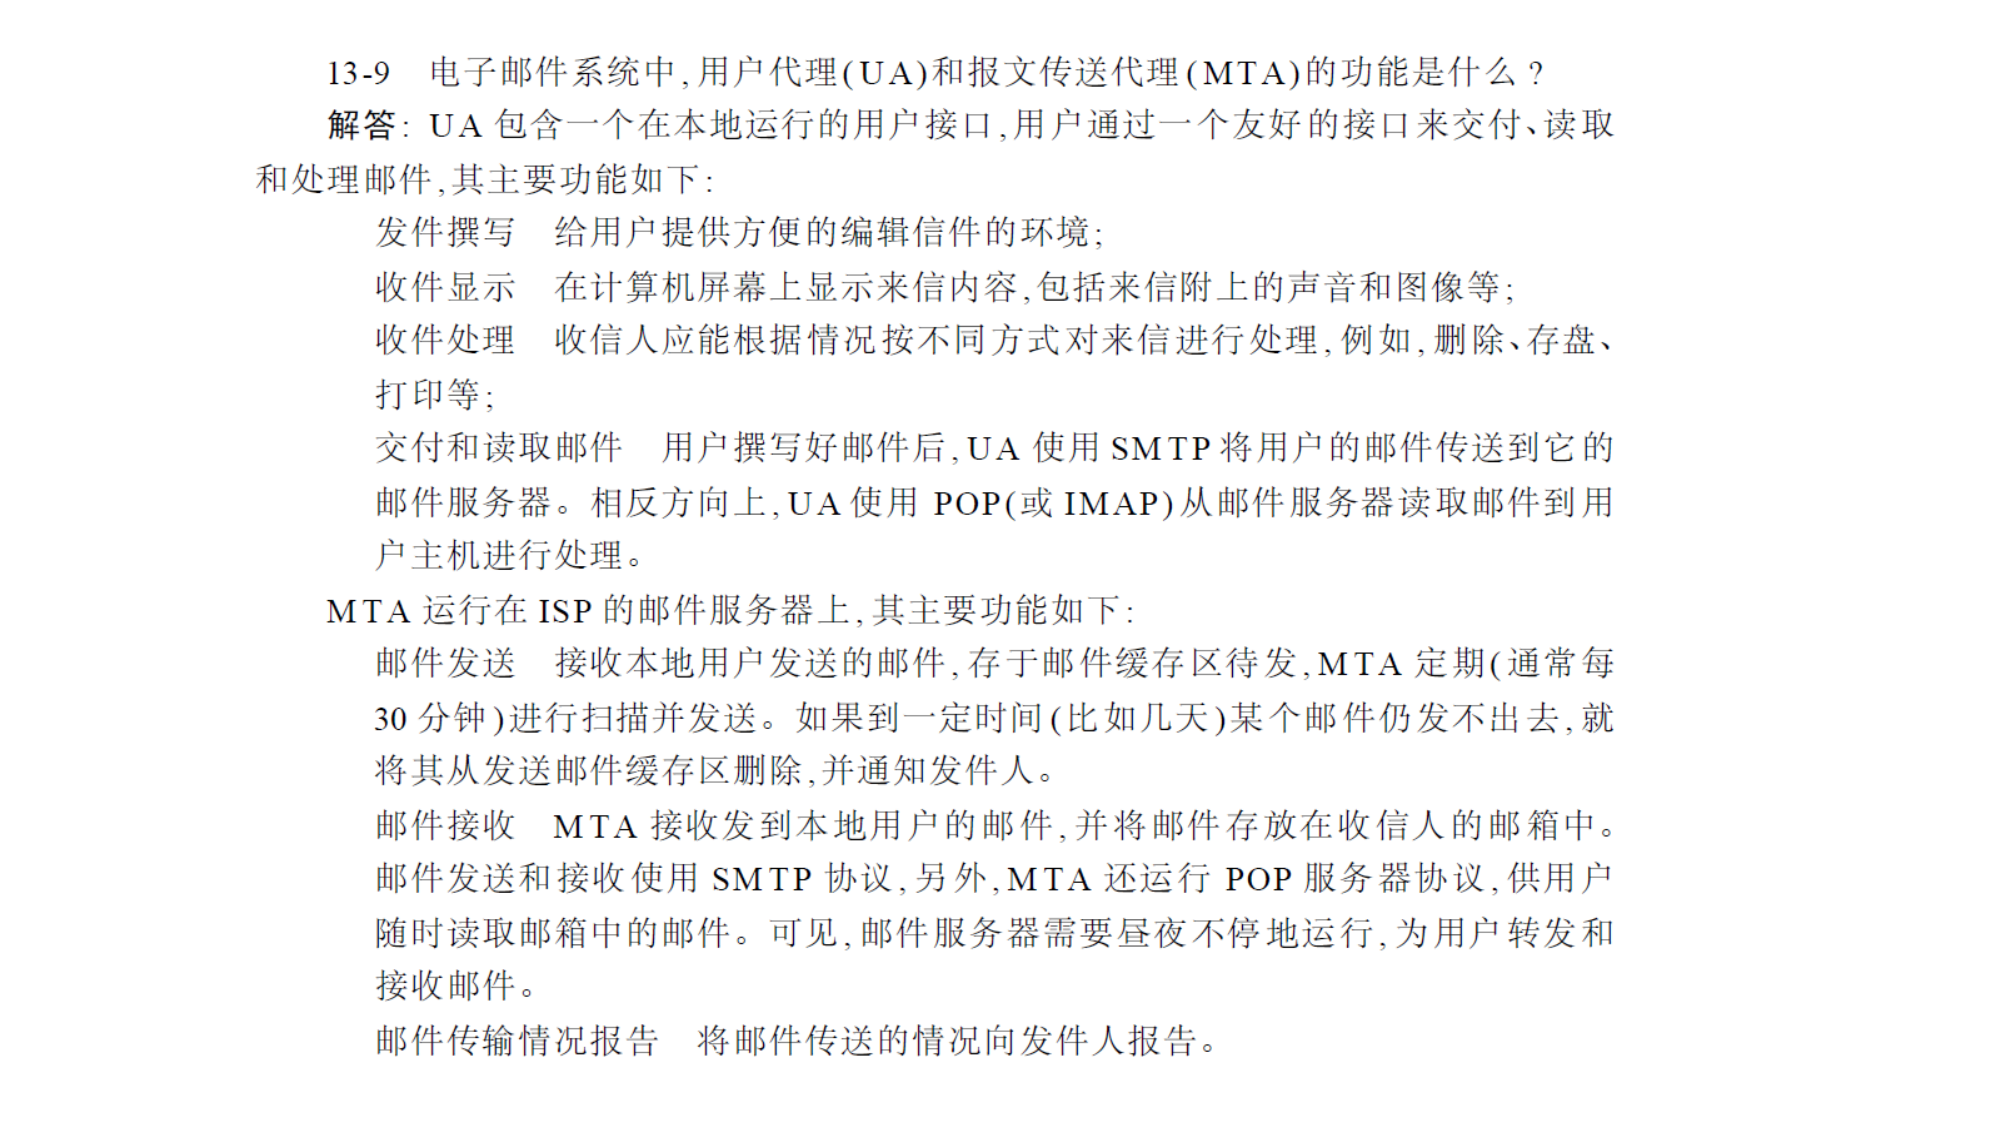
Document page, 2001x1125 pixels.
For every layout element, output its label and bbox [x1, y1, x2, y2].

picture [229, 48, 1771, 1077]
